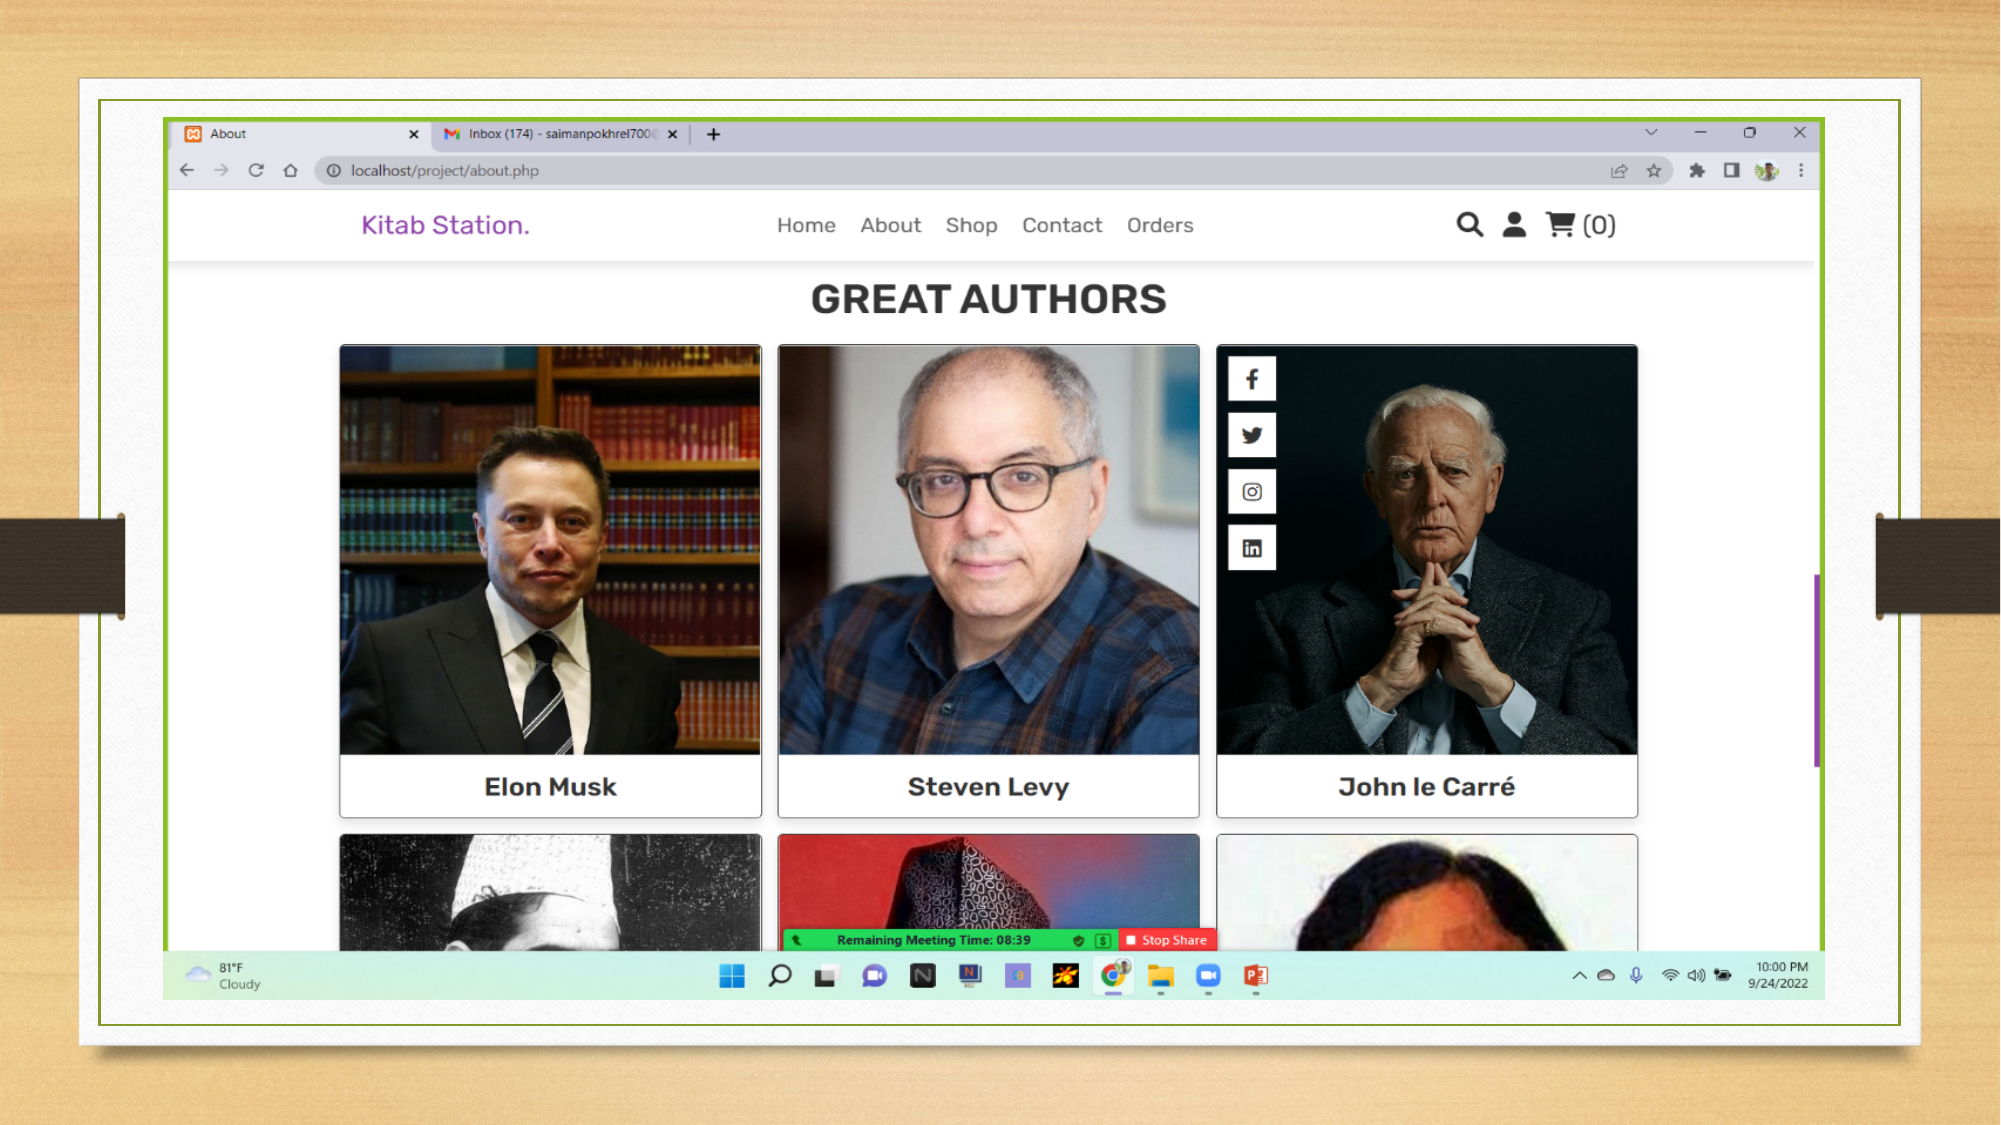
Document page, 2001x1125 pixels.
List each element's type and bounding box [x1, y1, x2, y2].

list [162, 117, 1825, 1000]
picture [0, 0, 2001, 1125]
